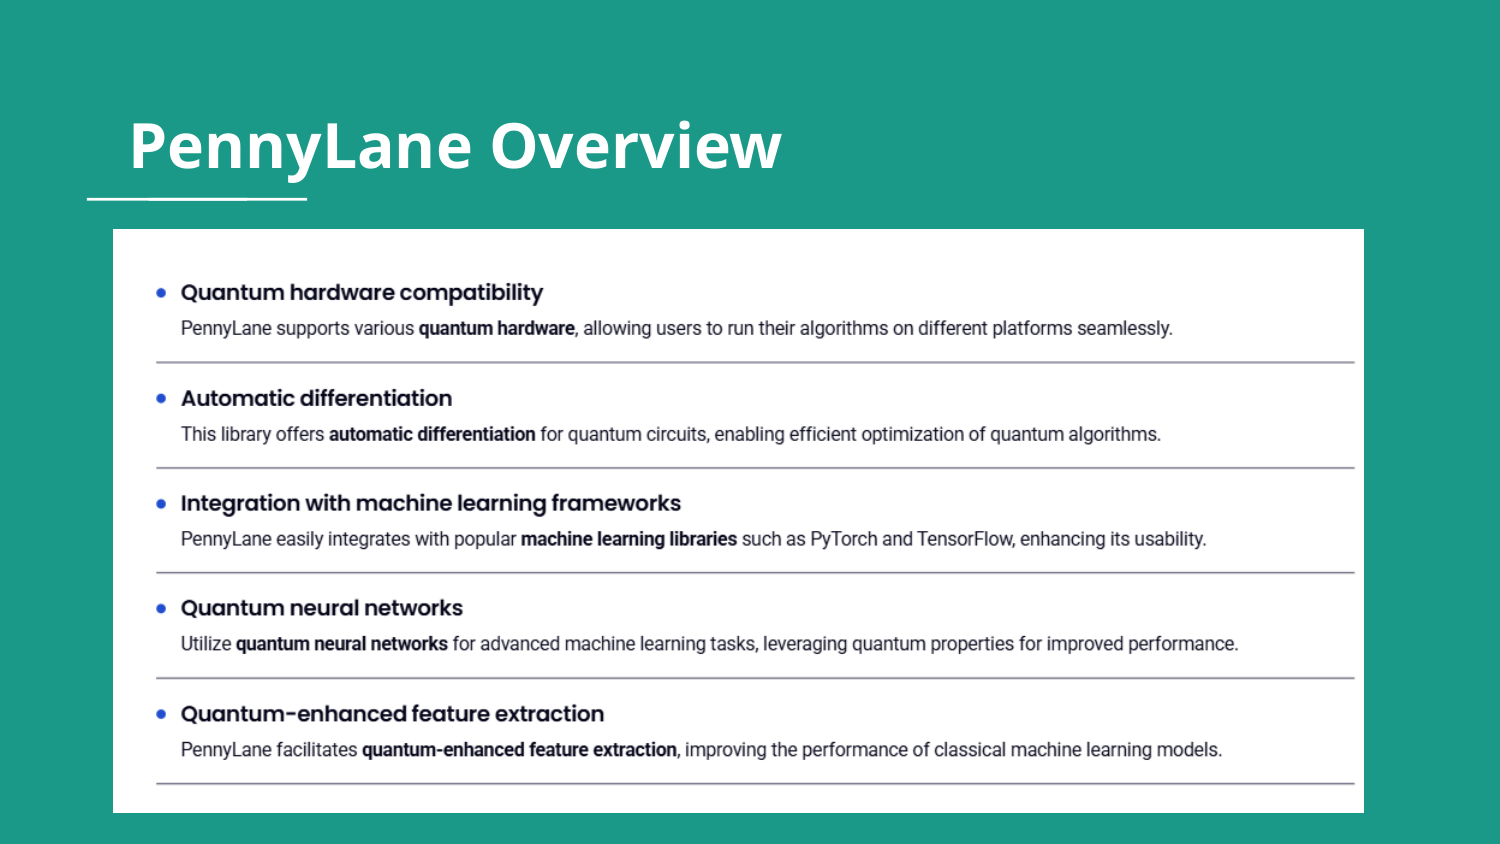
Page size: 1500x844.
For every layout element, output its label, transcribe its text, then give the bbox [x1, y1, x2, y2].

picture [113, 229, 1365, 813]
title PennyLane Overview [113, 90, 1375, 340]
